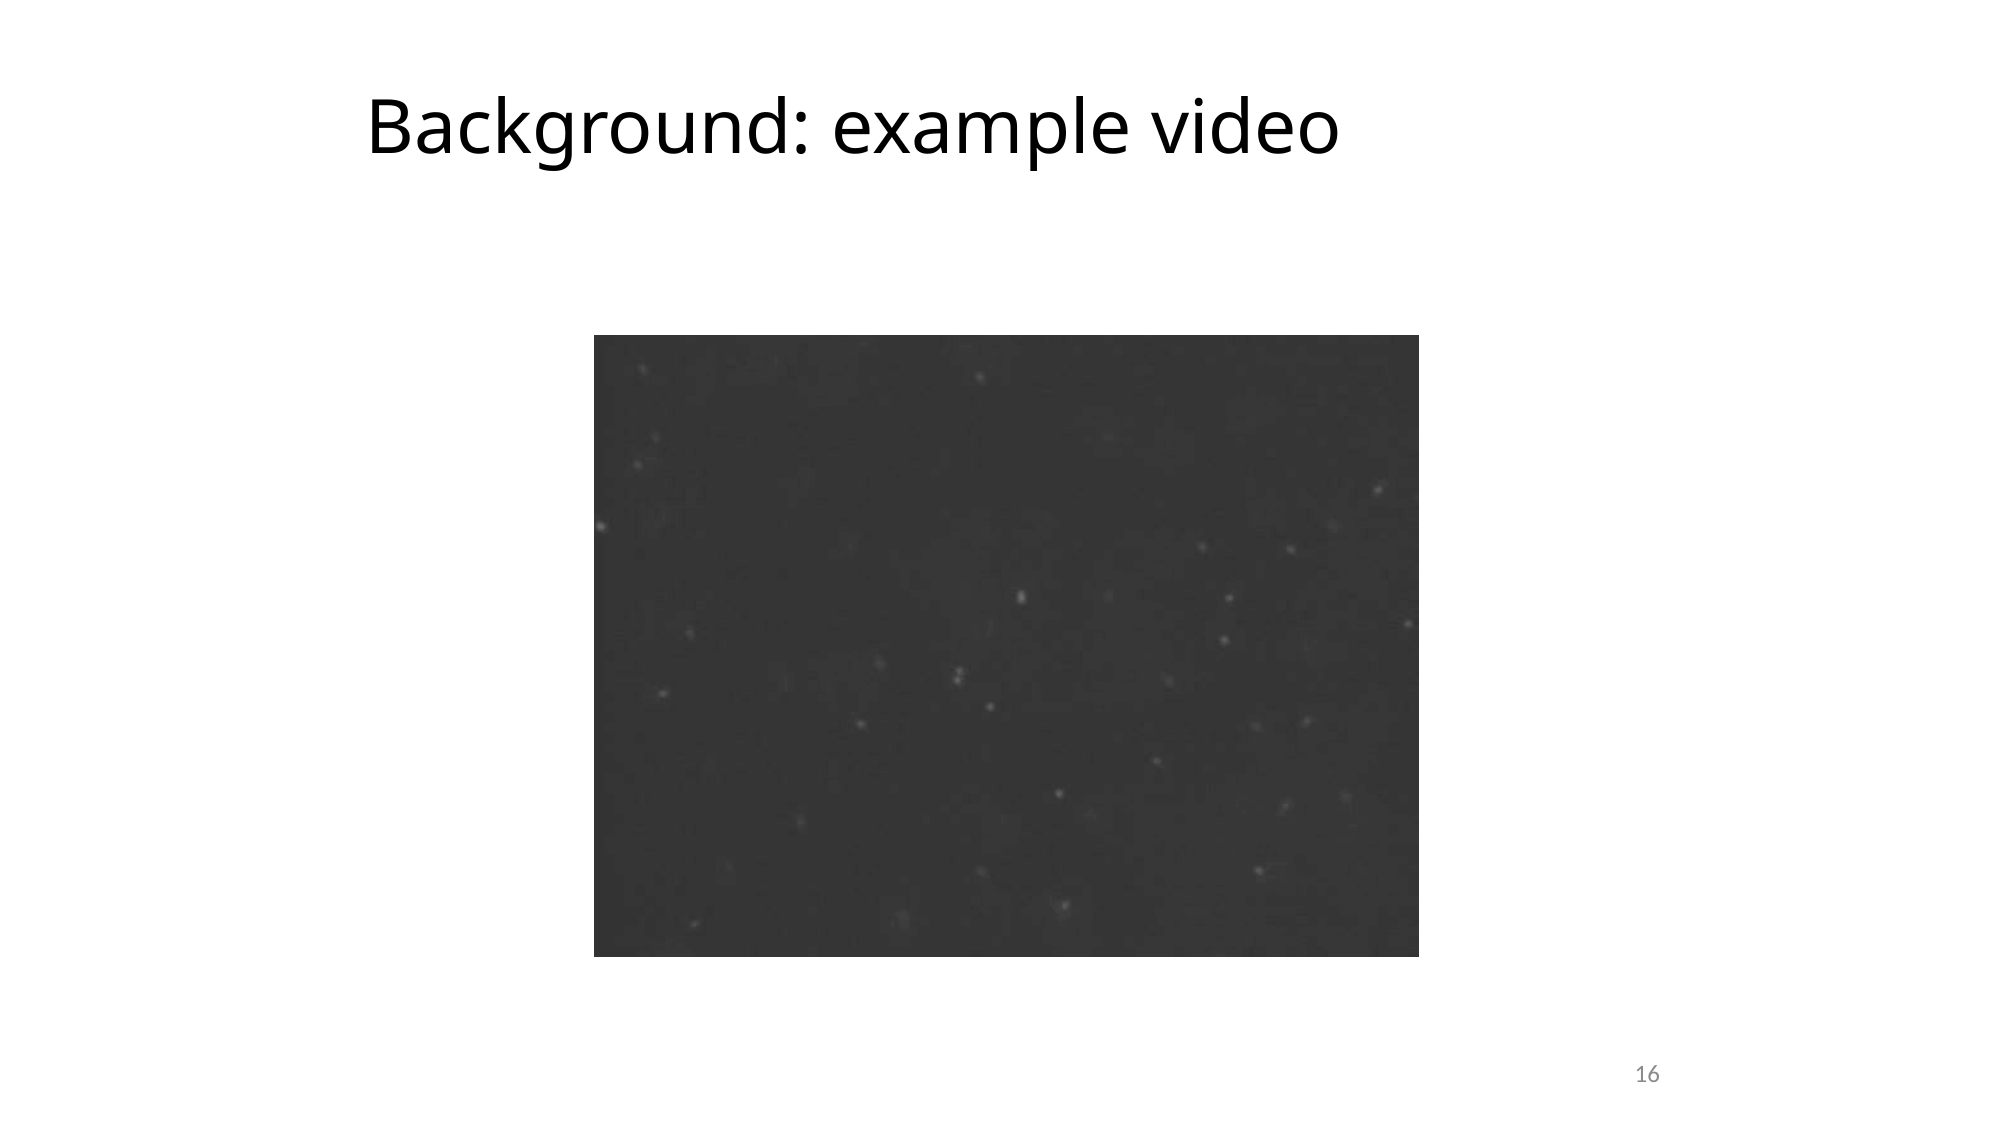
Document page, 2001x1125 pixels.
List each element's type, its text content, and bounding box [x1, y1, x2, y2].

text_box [593, 334, 1420, 957]
text_box Background: example video [350, 71, 1537, 176]
slide_number 16 [1325, 1042, 1675, 1103]
